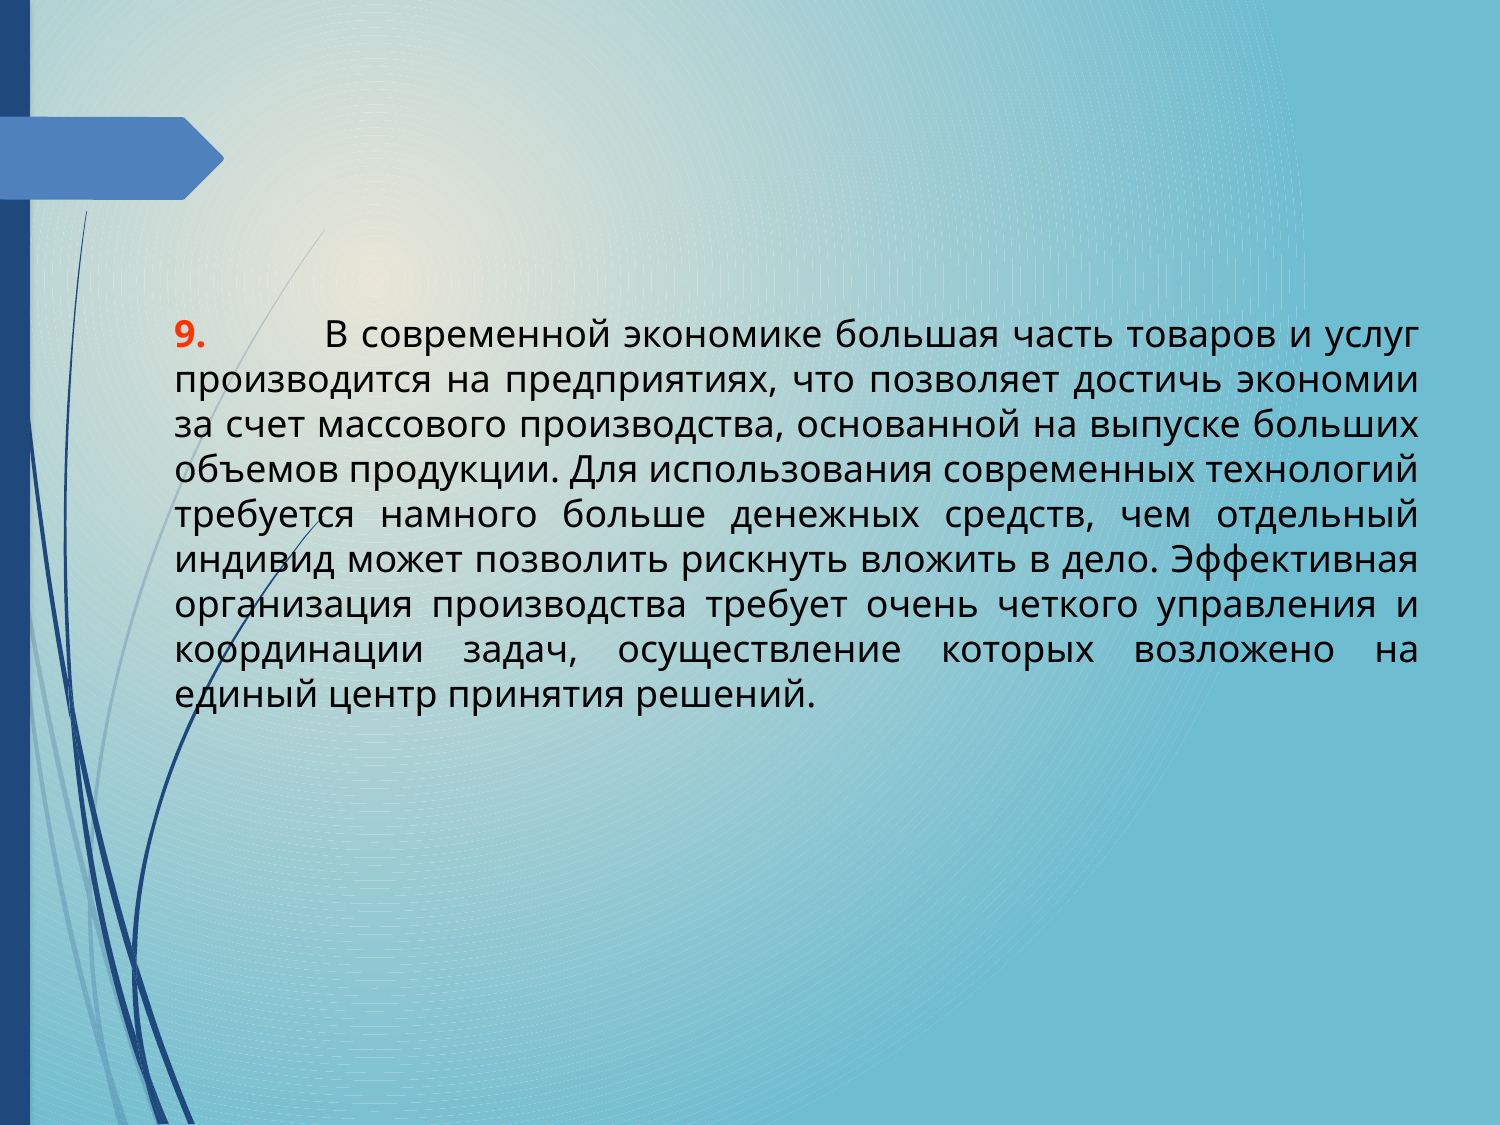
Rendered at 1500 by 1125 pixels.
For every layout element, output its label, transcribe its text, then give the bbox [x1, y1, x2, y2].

text_box 9. В современной экономике большая часть товаров и услуг производится на предприятиях, что позволяет достичь экономии за счет массового производства, основанной на выпуске больших объемов продукции. Для использования современных технологий требуется намного больше денежных средств, чем отдельный индивид может позволить рискнуть вложить в дело. Эффективная организация производства требует очень четкого управления и координации задач, осуществление которых возложено на единый центр принятия решений. [159, 302, 1435, 723]
